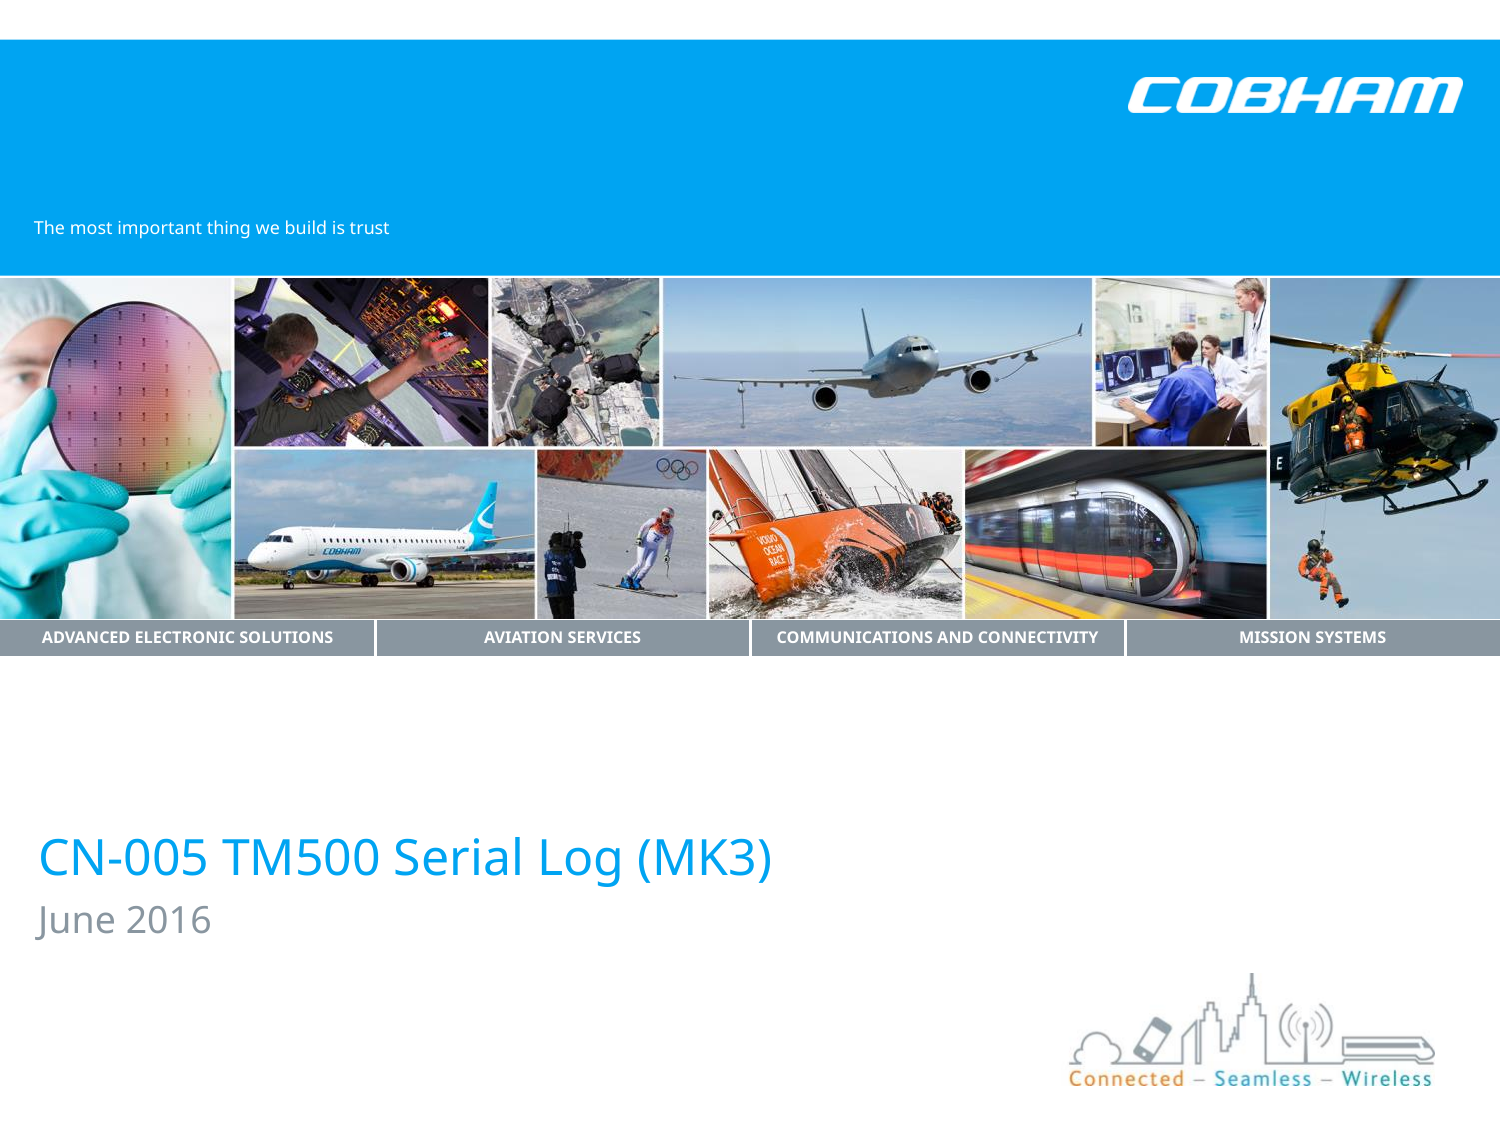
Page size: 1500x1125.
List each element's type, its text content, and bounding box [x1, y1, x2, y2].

picture [1021, 973, 1435, 1086]
list CN-005 TM500 Serial Log (MK3) [37, 824, 1282, 897]
picture [1129, 78, 1180, 112]
picture [0, 278, 1500, 619]
picture [1336, 78, 1394, 112]
picture [1229, 78, 1286, 112]
picture [1282, 78, 1341, 112]
picture [1391, 78, 1462, 112]
list June 2016 [37, 897, 1078, 954]
picture [1177, 78, 1232, 112]
